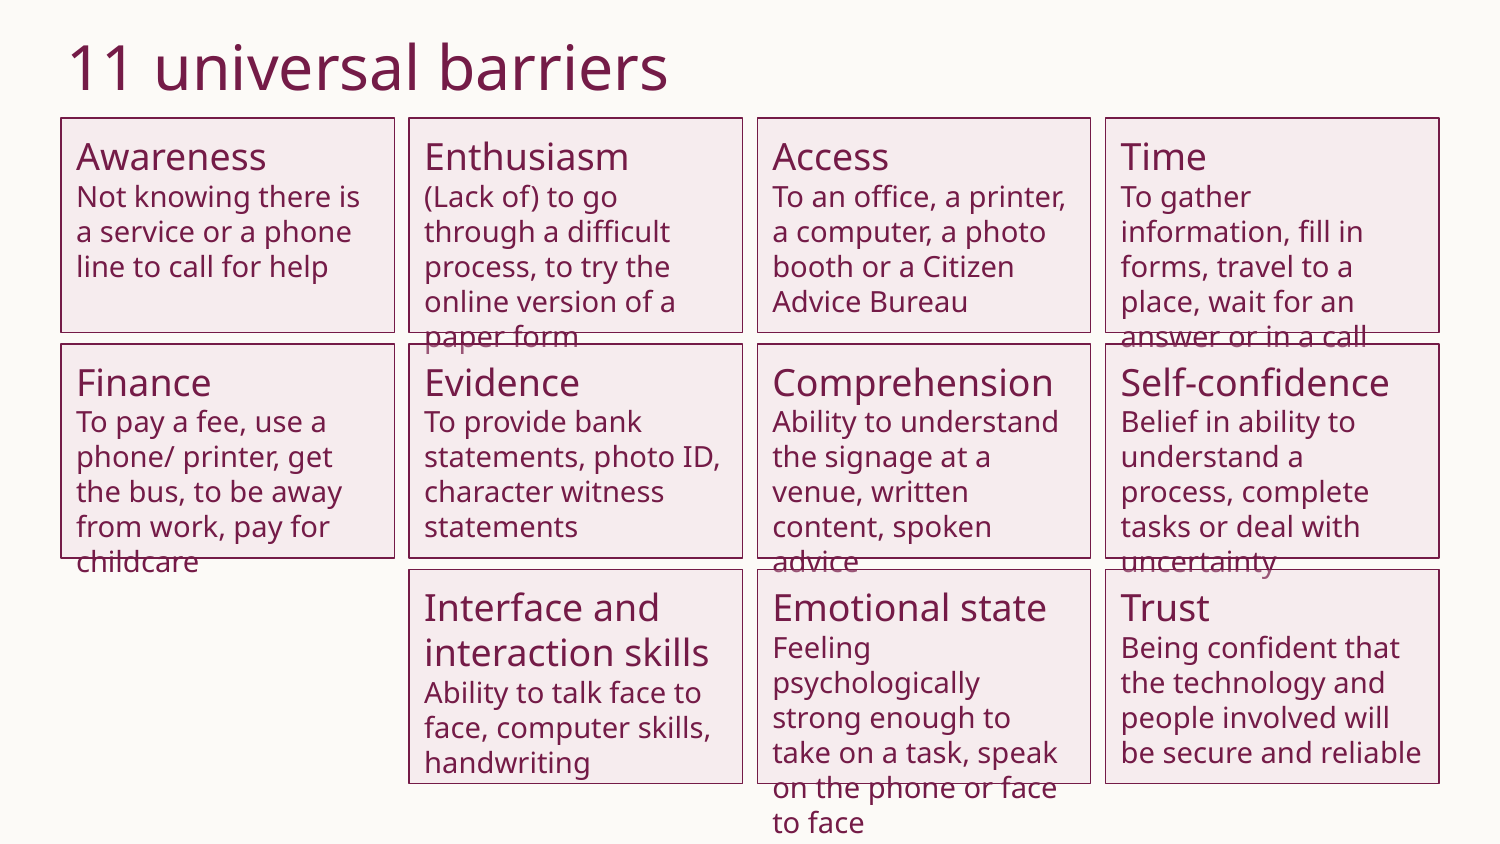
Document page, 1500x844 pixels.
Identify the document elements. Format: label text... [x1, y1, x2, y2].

text_box Finance To pay a fee, use a phone/ printer, get the bus, to be away from work, pay for childcare [61, 343, 395, 559]
text_box Comprehension Ability to understand the signage at a venue, written content, spoken advice [757, 343, 1091, 559]
text_box Interface and interaction skills Ability to talk face to face, computer skills, handwriting [409, 569, 743, 784]
text_box Emotional state Feeling psychologically strong enough to take on a task, speak on the phone or face to face [757, 569, 1091, 784]
text_box Awareness Not knowing there is a service or a phone line to call for help [61, 118, 395, 333]
text_box Trust Being confident that the technology and people involved will be secure and reliable [1105, 569, 1439, 784]
text_box Access To an office, a printer, a computer, a photo booth or a Citizen Advice Bureau [757, 118, 1091, 333]
text_box Enthusiasm (Lack of) to go through a difficult process, to try the online version of a paper form [409, 118, 743, 333]
text_box Evidence To provide bank statements, photo ID, character witness statements [409, 343, 743, 559]
text_box Self-confidence Belief in ability to understand a process, complete tasks or deal with uncertainty [1105, 343, 1439, 559]
text_box Time To gather information, fill in forms, travel to a place, wait for an answer or in a call [1105, 118, 1439, 333]
title 11 universal barriers [51, 12, 1449, 97]
